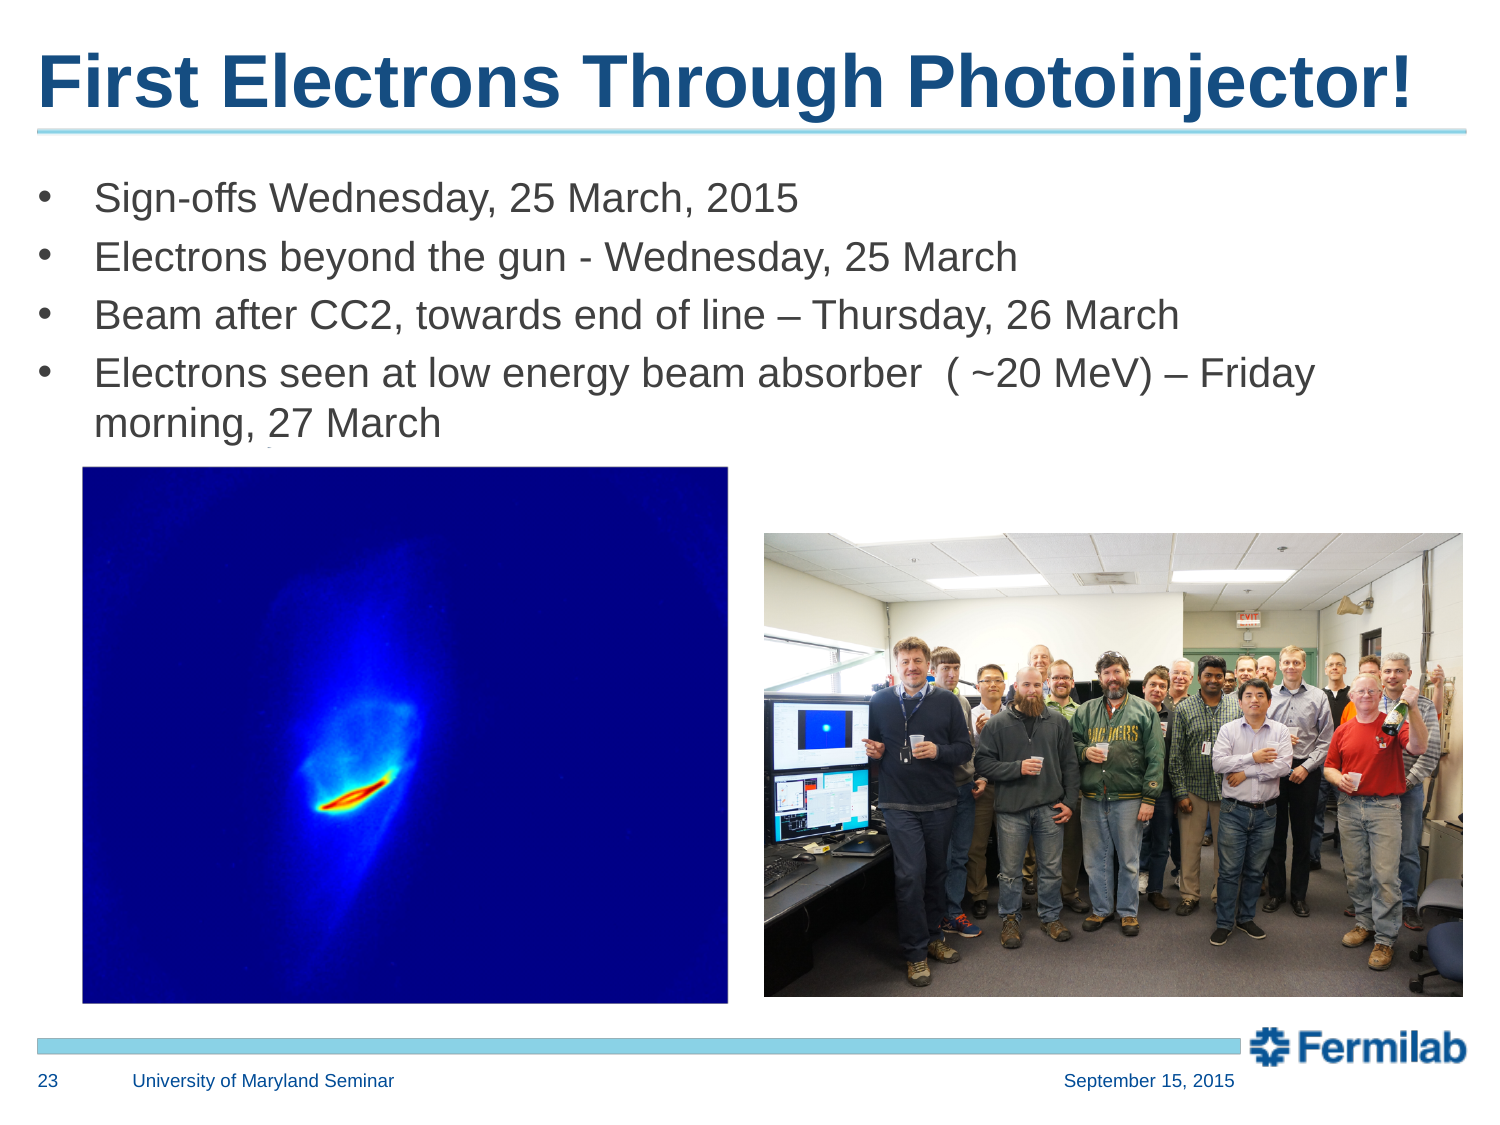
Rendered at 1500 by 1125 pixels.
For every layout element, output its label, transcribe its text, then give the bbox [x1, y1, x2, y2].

picture [69, 447, 749, 1028]
list Sign-offs Wednesday, 25 March, 2015 Electrons beyond the gun - Wednesday, 25 March Beam after CC2, towards end of line – Thursday, 26 March Electrons seen at low energy beam absorber ( ~20 MeV) – Friday morning, 27 March [37, 171, 1463, 534]
picture [764, 532, 1463, 997]
footer University of Maryland Seminar [132, 1068, 1014, 1109]
slide_number 23 [37, 1068, 111, 1109]
title First Electrons Through Photoinjector! [37, 16, 1463, 123]
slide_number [1058, 1068, 1235, 1109]
